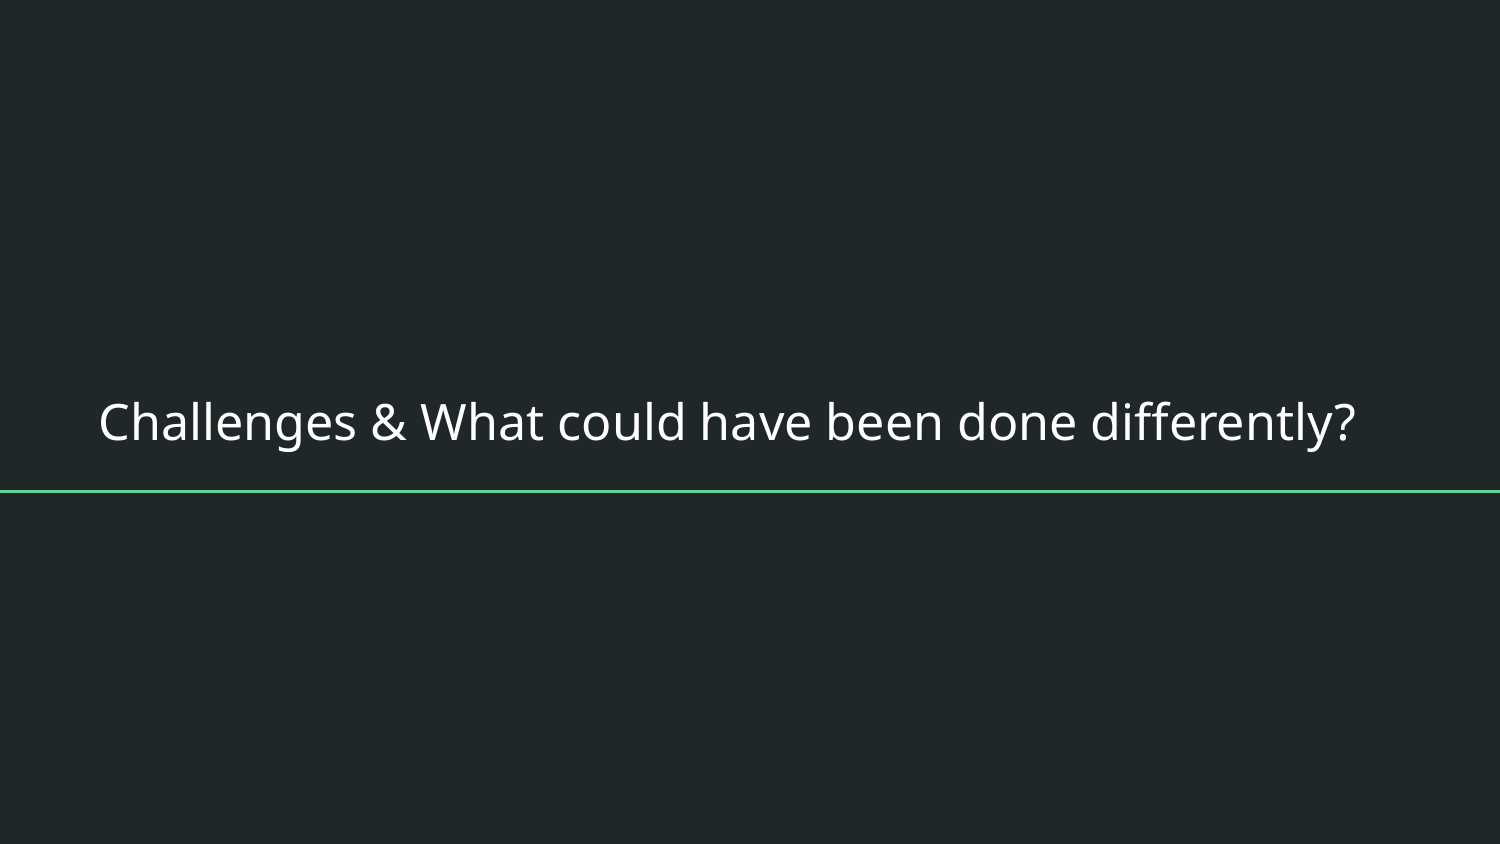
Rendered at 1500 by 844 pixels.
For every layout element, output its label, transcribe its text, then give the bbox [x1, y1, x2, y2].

title Challenges & What could have been done differently? [83, 337, 1417, 466]
